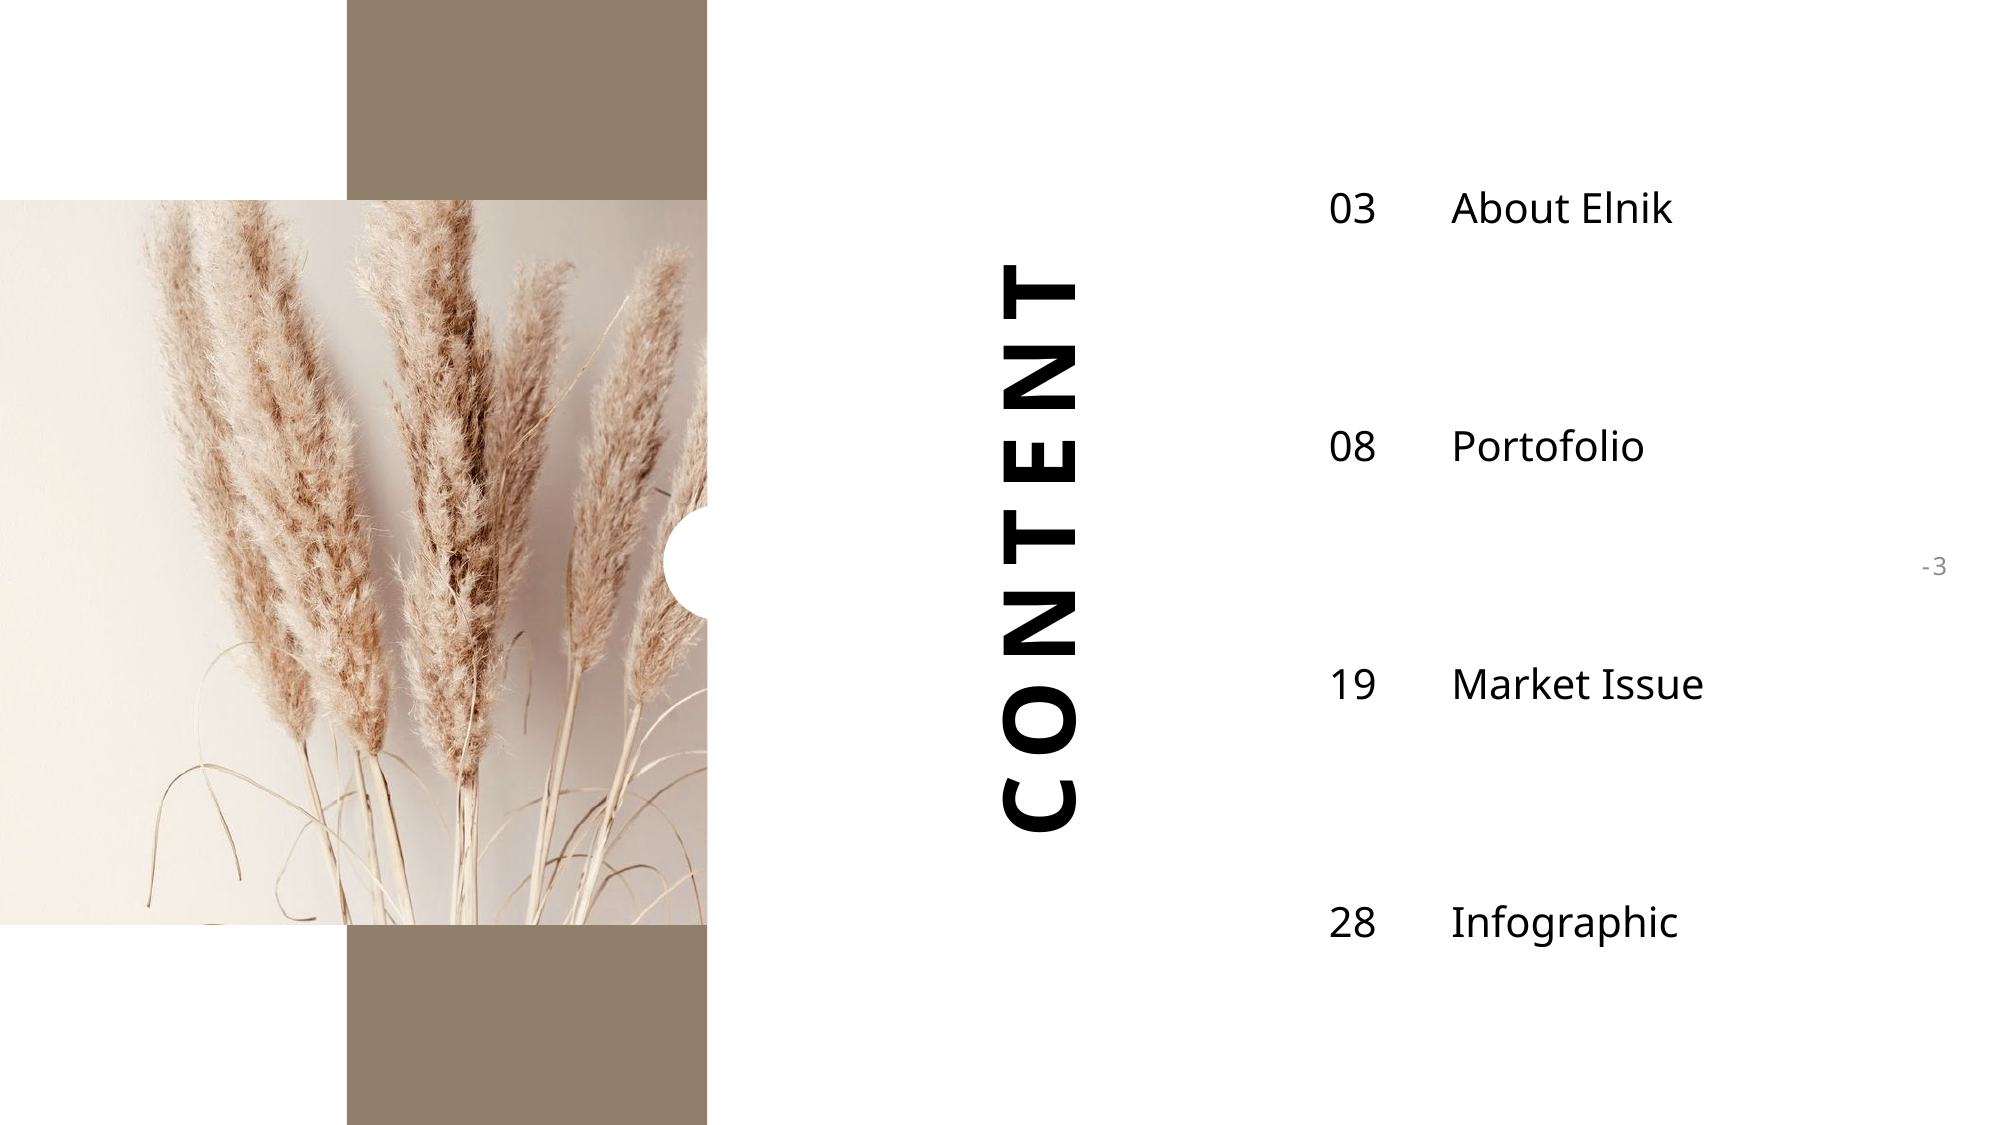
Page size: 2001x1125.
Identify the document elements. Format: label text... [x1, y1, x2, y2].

slide_number -3 [1862, 532, 1963, 587]
list Market Issue [1436, 625, 1822, 701]
list 03 [1312, 149, 1392, 225]
list CONTENT [908, 206, 1081, 896]
list About Elnik [1436, 149, 1822, 225]
list Infographic [1436, 863, 1822, 939]
list Portofolio [1436, 387, 1822, 463]
text_box [346, 0, 708, 199]
list 08 [1312, 387, 1392, 463]
list 28 [1312, 863, 1392, 939]
text_box [346, 926, 708, 1125]
list 19 [1312, 625, 1392, 701]
picture [0, 199, 708, 926]
